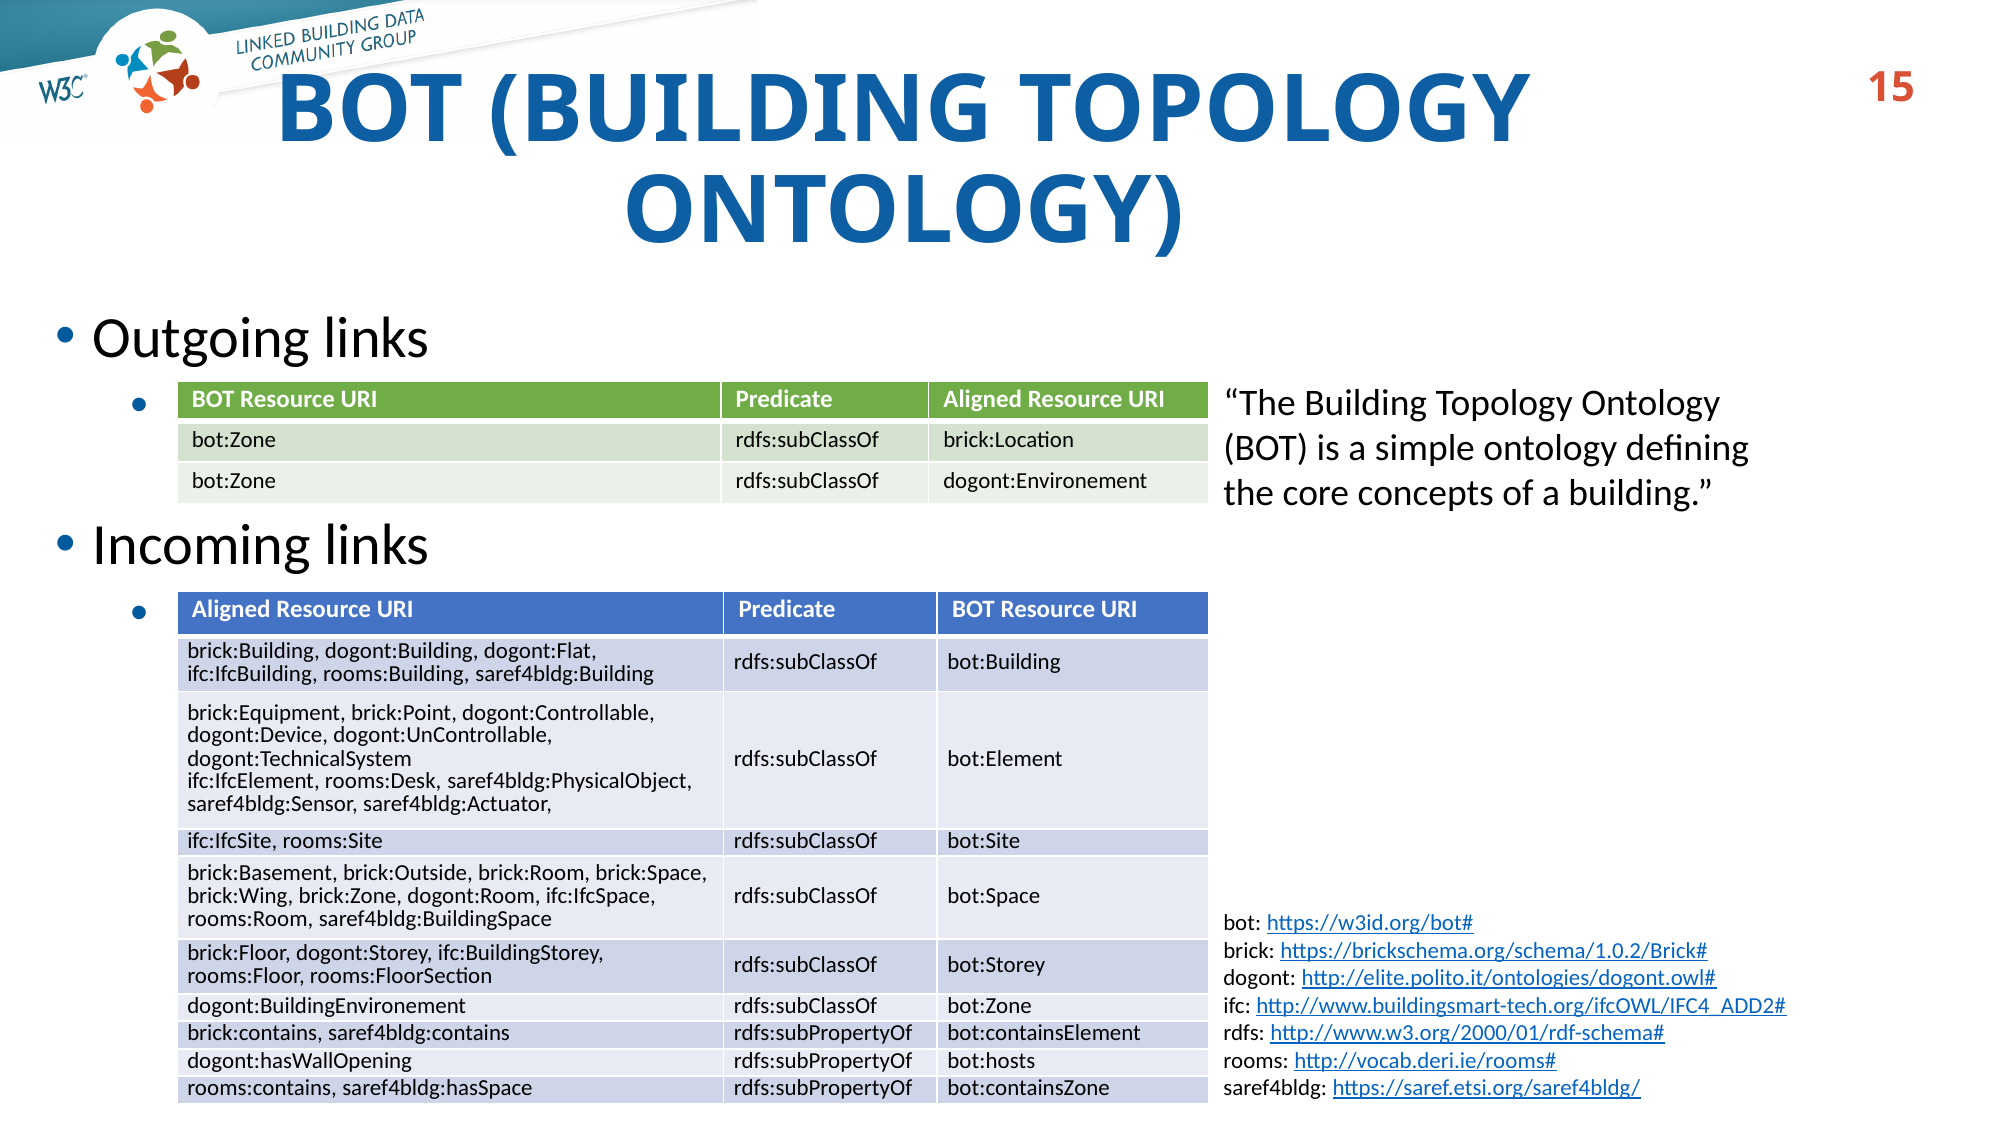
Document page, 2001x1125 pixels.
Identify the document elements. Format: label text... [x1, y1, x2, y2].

table_cell bot:Building [938, 639, 1208, 691]
table_cell bot:Storey [938, 940, 1208, 993]
table_cell bot:Zone [178, 424, 720, 461]
table_cell brick:Location [929, 424, 1208, 461]
table_cell bot:containsZone [938, 1077, 1208, 1103]
text_box bot: https://w3id.org/bot# brick: https://brickschema.org/schema/1.0.2/Brick# dogont: http://elite.polito.it/ontologies/dogont.owl# ifc: http://www.buildingsmart-tech.org/ifcOWL/IFC4_ADD2# rdfs: http://www.w3.org/2000/01/rdf-schema# rooms: http://vocab.deri.ie/rooms# saref4bldg: https://saref.etsi.org/saref4bldg/ [1208, 900, 1859, 1108]
table_cell bot:Space [938, 857, 1208, 938]
table_cell rdfs:subClassOf [724, 830, 936, 855]
text_box 15 [1839, 51, 1943, 126]
text_box Outgoing links Incoming links [40, 299, 1766, 1014]
table_header Predicate [724, 592, 936, 634]
table_cell rooms:contains, saref4bldg:hasSpace [178, 1077, 723, 1103]
table_cell bot:Zone [938, 995, 1208, 1020]
table_header Aligned Resource URI [178, 592, 723, 634]
table_cell rdfs:subClassOf [722, 463, 928, 503]
table_cell brick:Basement, brick:Outside, brick:Room, brick:Space, brick:Wing, brick:Zone, dogont:Room, ifc:IfcSpace, rooms:Room, saref4bldg:BuildingSpace [178, 857, 723, 938]
table_cell dogont:Environement [929, 463, 1208, 503]
table_cell bot:hosts [938, 1050, 1208, 1075]
table_cell rdfs:subClassOf [724, 857, 936, 938]
table_cell rdfs:subClassOf [724, 639, 936, 691]
table_cell rdfs:subPropertyOf [724, 1022, 936, 1048]
table_cell rdfs:subClassOf [724, 692, 936, 828]
table_cell bot:containsElement [938, 1022, 1208, 1048]
table_cell ifc:IfcSite, rooms:Site [178, 830, 723, 855]
table_cell rdfs:subClassOf [722, 424, 928, 461]
table_cell rdfs:subClassOf [724, 995, 936, 1020]
table_cell brick:Building, dogont:Building, dogont:Flat, ifc:IfcBuilding, rooms:Building, saref4bldg:Building [178, 639, 723, 691]
table_cell rdfs:subPropertyOf [724, 1077, 936, 1103]
table_cell brick:Floor, dogont:Storey, ifc:BuildingStorey, rooms:Floor, rooms:FloorSection [178, 940, 723, 993]
table_cell rdfs:subPropertyOf [724, 1050, 936, 1075]
table_cell bot:Zone [178, 463, 720, 503]
table_cell brick:contains, saref4bldg:contains [178, 1022, 723, 1048]
table_cell dogont:BuildingEnvironement [178, 995, 723, 1020]
table_header BOT Resource URI [938, 592, 1208, 634]
table_cell bot:Site [938, 830, 1208, 855]
text_box “The Building Topology Ontology (BOT) is a simple ontology defining the core concepts of a building.” [1208, 370, 1815, 521]
table_cell bot:Element [938, 692, 1208, 828]
table_header Predicate [722, 382, 928, 418]
table_header Aligned Resource URI [929, 382, 1208, 418]
table_cell brick:Equipment, brick:Point, dogont:Controllable, dogont:Device, dogont:UnControllable, dogont:TechnicalSystem ifc:IfcElement, rooms:Desk, saref4bldg:PhysicalObject, saref4bldg:Sensor, saref4bldg:Actuator, [178, 692, 723, 828]
table_cell rdfs:subClassOf [724, 940, 936, 993]
picture [0, 0, 757, 138]
table_header BOT Resource URI [178, 382, 720, 418]
table_cell dogont:hasWallOpening [178, 1050, 723, 1075]
text_box BOT (BUILDING TOPOLOGY ONTOLOGY) [40, 52, 1766, 270]
